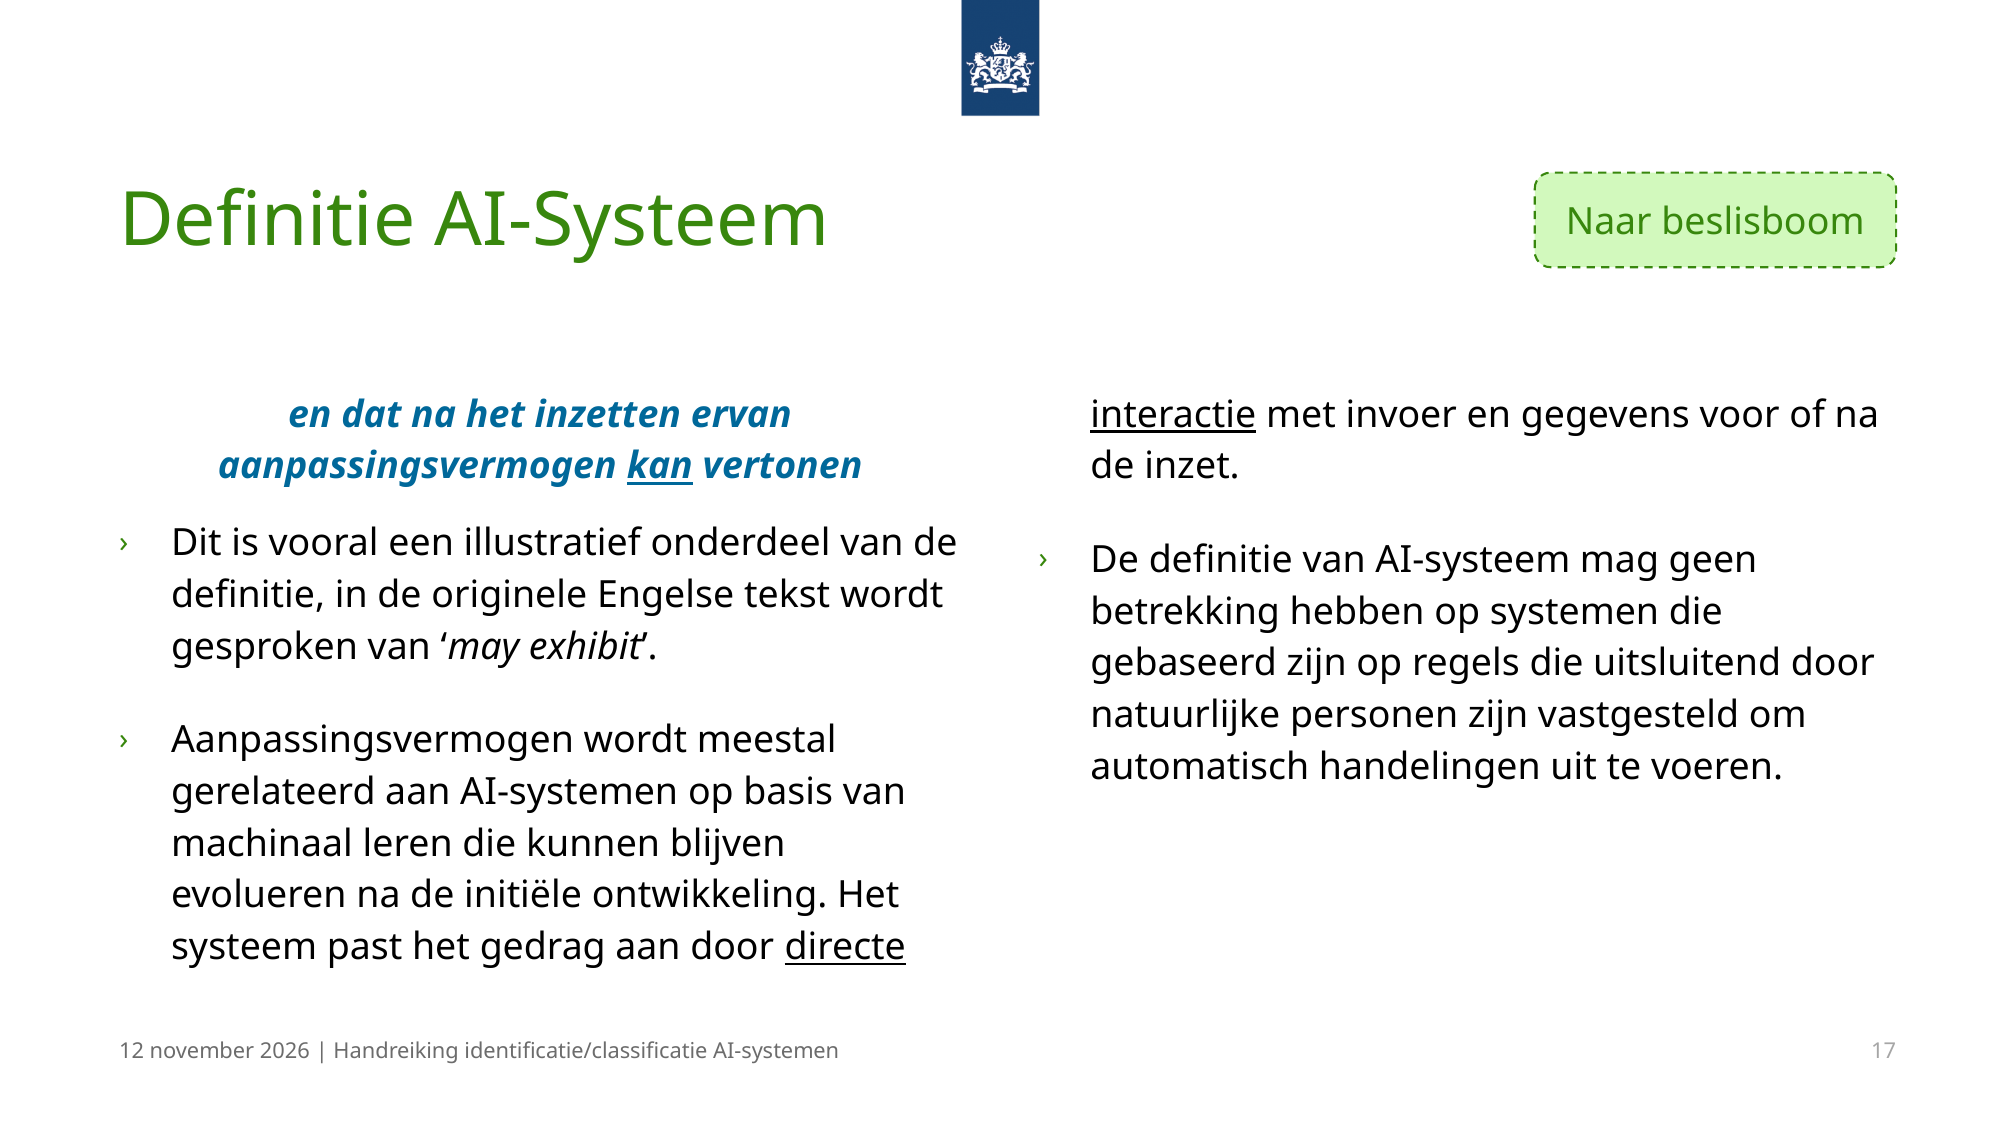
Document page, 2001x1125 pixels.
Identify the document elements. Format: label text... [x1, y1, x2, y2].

slide_number 17 [1074, 1020, 1897, 1074]
picture [0, 0, 2000, 174]
footer 13 december 2024 | Handreiking identificatie/classificatie AI-systemen [104, 1020, 925, 1074]
title Definitie AI-Systeem [104, 172, 1897, 329]
text_box Naar beslisboom [1533, 171, 1898, 269]
list en dat na het inzetten ervan aanpassingsvermogen kan vertonen Dit is vooral een illustratief onderdeel van de definitie, in de originele Engelse tekst wordt gesproken van ‘may exhibit’. Aanpassingsvermogen wordt meestal gerelateerd aan AI-systemen op basis van machinaal leren die kunnen blijven evolueren na de initiële ontwikkeling. Het systeem past het gedrag aan door directe interactie met invoer en gegevens voor of na de inzet. De definitie van AI-systeem mag geen betrekking hebben op systemen die gebaseerd zijn op regels die uitsluitend door natuurlijke personen zijn vastgesteld om automatisch handelingen uit te voeren. [104, 375, 1897, 1021]
